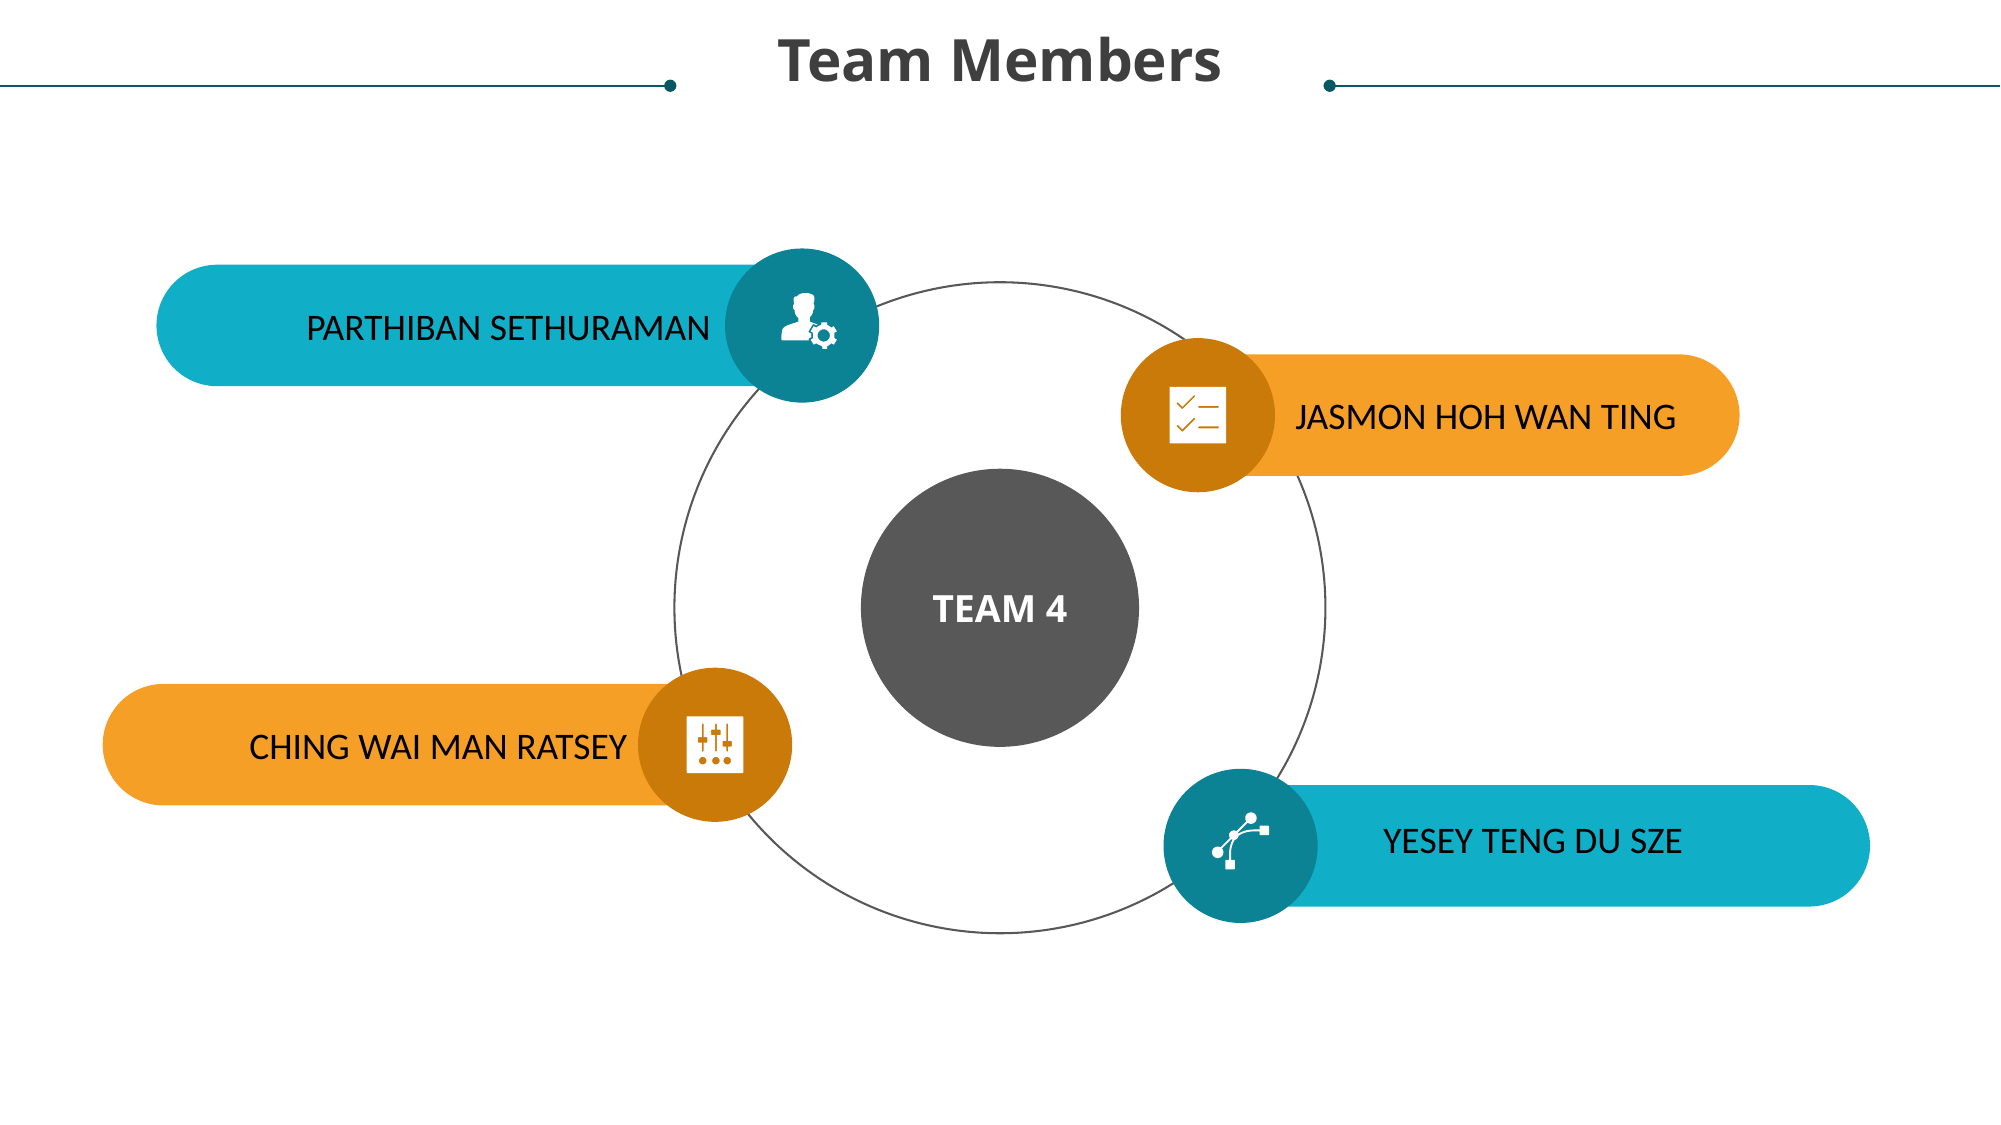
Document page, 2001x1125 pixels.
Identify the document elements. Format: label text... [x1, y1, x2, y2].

text_box [637, 667, 793, 822]
text_box [1169, 386, 1227, 444]
text_box YESEY TENG DU SZE [1289, 785, 1871, 907]
text_box JASMON HOH WAN TING [1247, 354, 1740, 476]
text_box PARTHIBAN SETHURAMAN [156, 264, 754, 387]
text_box Team Members [37, 31, 1963, 95]
text_box [1211, 812, 1270, 870]
text_box [725, 248, 880, 403]
text_box TEAM 4 [860, 468, 1140, 747]
text_box [686, 716, 744, 774]
text_box [674, 282, 1326, 934]
text_box [1163, 768, 1318, 923]
text_box CHING WAI MAN RATSEY [102, 683, 667, 806]
text_box [1120, 338, 1276, 493]
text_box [781, 292, 838, 349]
